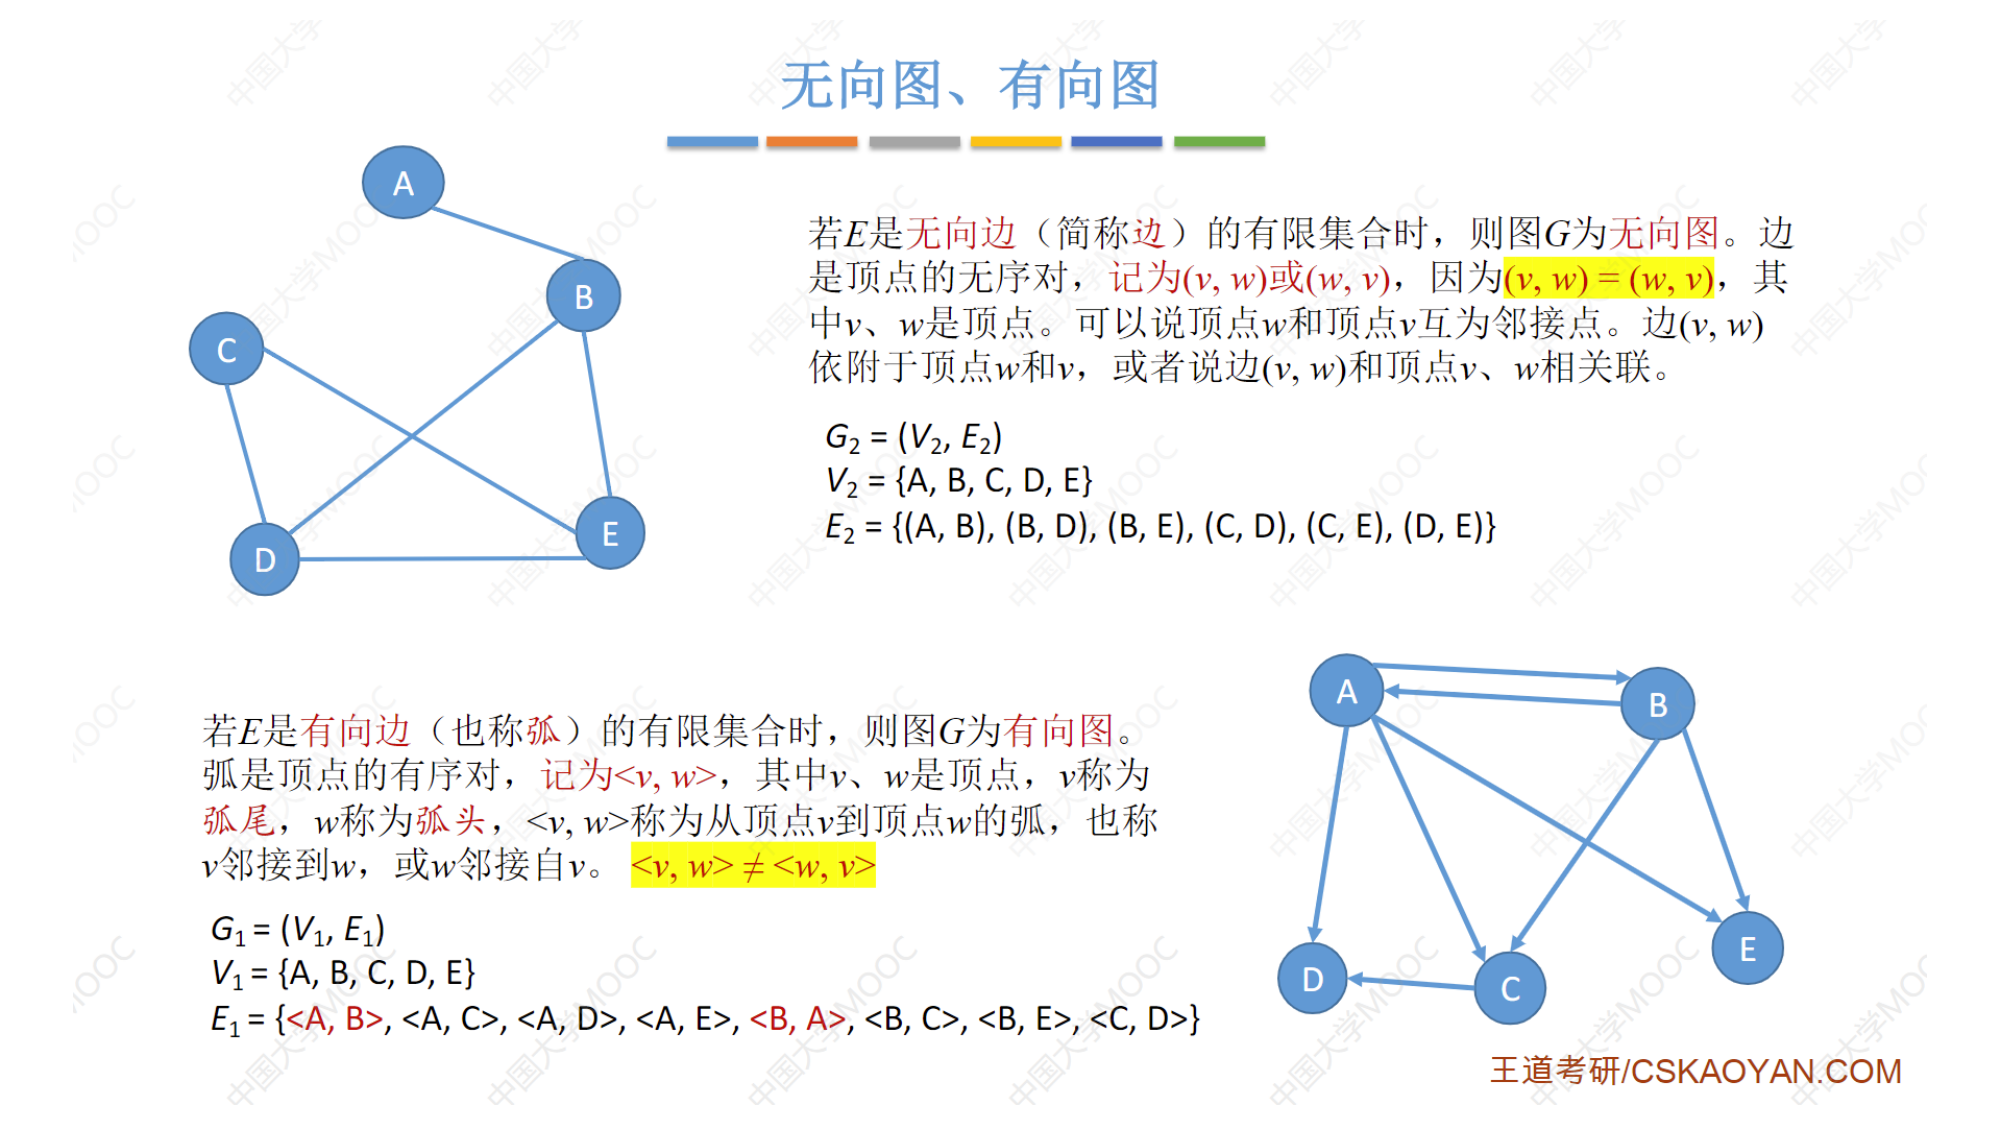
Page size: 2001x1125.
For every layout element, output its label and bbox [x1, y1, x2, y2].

picture [73, 20, 1927, 1105]
